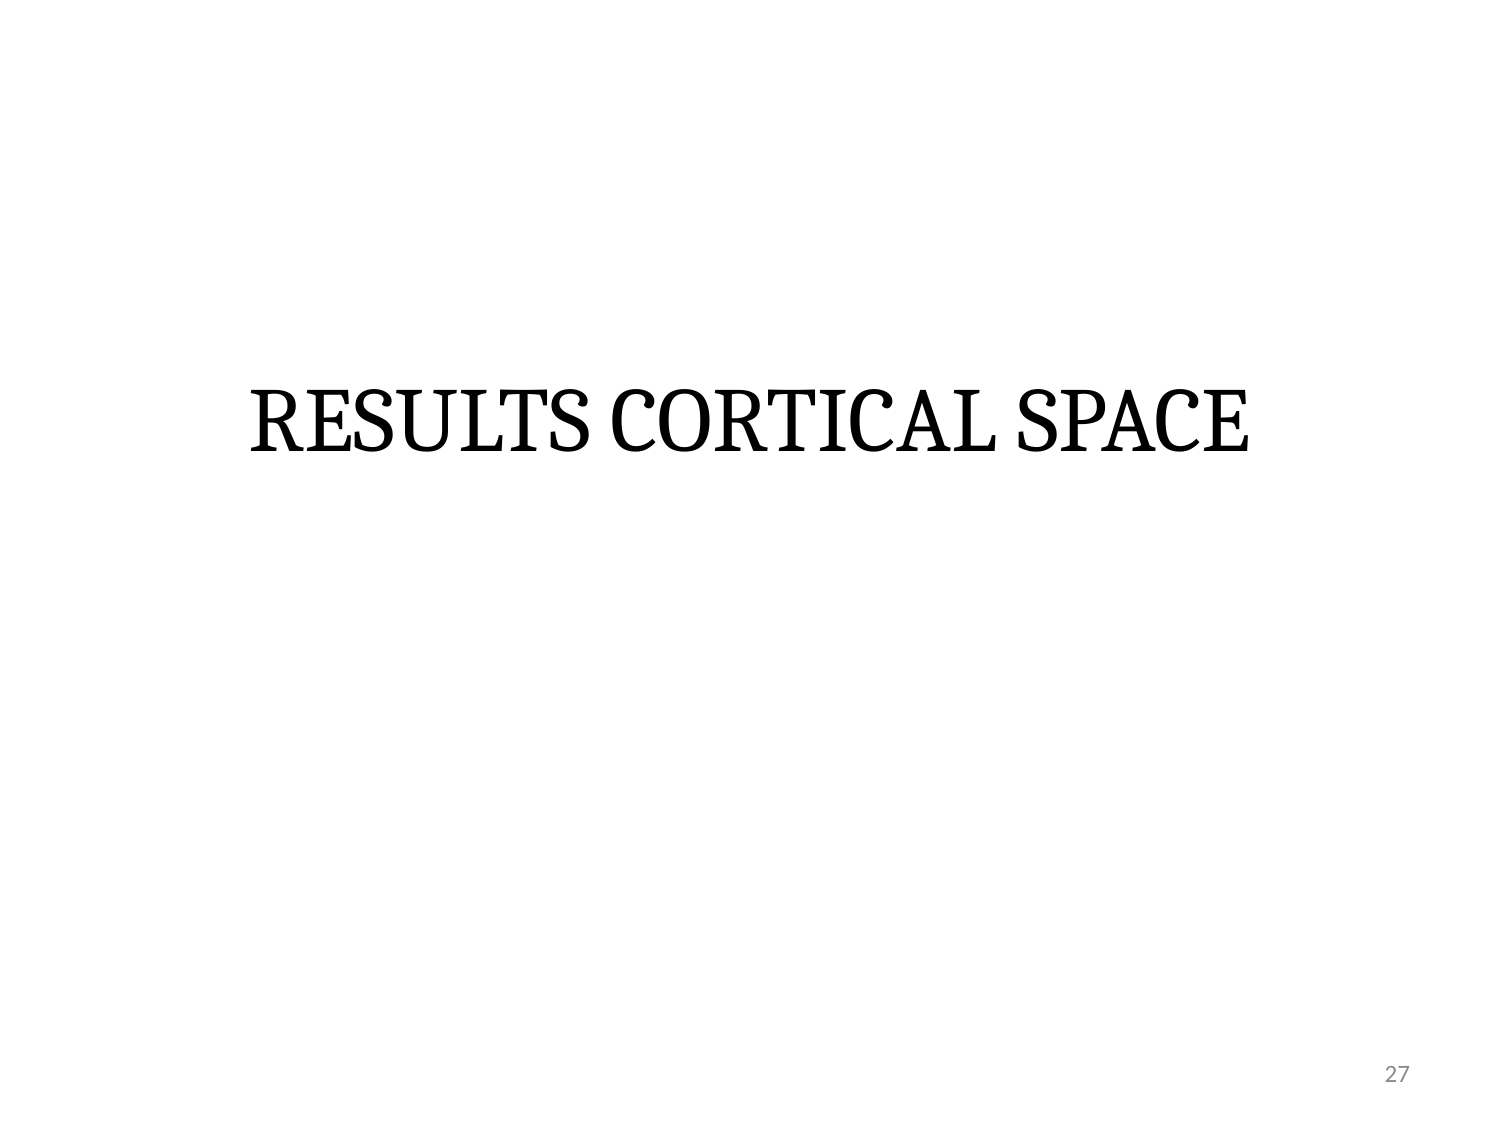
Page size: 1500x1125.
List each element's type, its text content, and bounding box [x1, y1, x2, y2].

slide_number 27 [1074, 1042, 1425, 1103]
title RESULTS CORTICAL SPACE [112, 349, 1388, 591]
